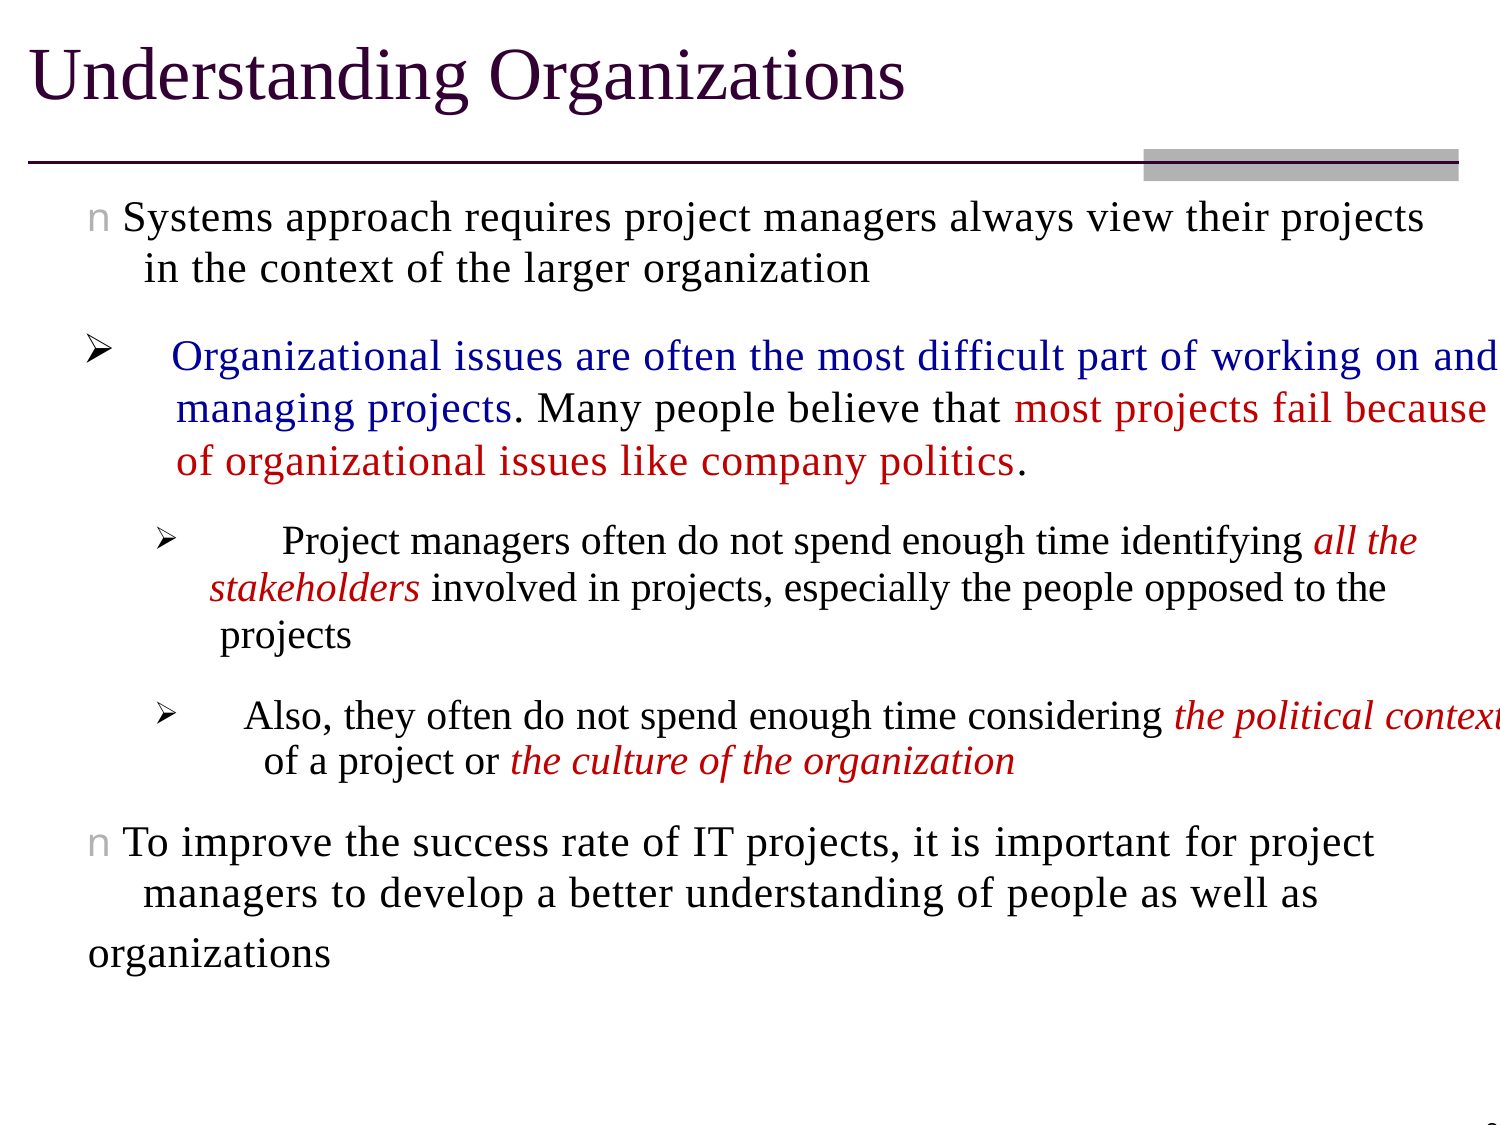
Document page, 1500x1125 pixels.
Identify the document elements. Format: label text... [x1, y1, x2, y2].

picture [156, 520, 179, 556]
text_box Understanding Organizations [26, 34, 912, 117]
picture [156, 695, 179, 731]
text_box n Systems approach requires project managers always view their projects in the context of the larger organization Organizational issues are often the most difficult part of working on and managing projects. Many people believe that most projects fail because of organizational issues like company politics. Project managers often do not spend enough time identifying all the stakeholders involved in projects, especially the people opposed to the projects Also, they often do not spend enough time considering the political context of a project or the culture of the organization n To improve the success rate of IT projects, it is important for project managers to develop a better understanding of people as well as organizations 32 [84, 188, 1500, 1125]
picture [86, 325, 116, 372]
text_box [28, 149, 1459, 181]
